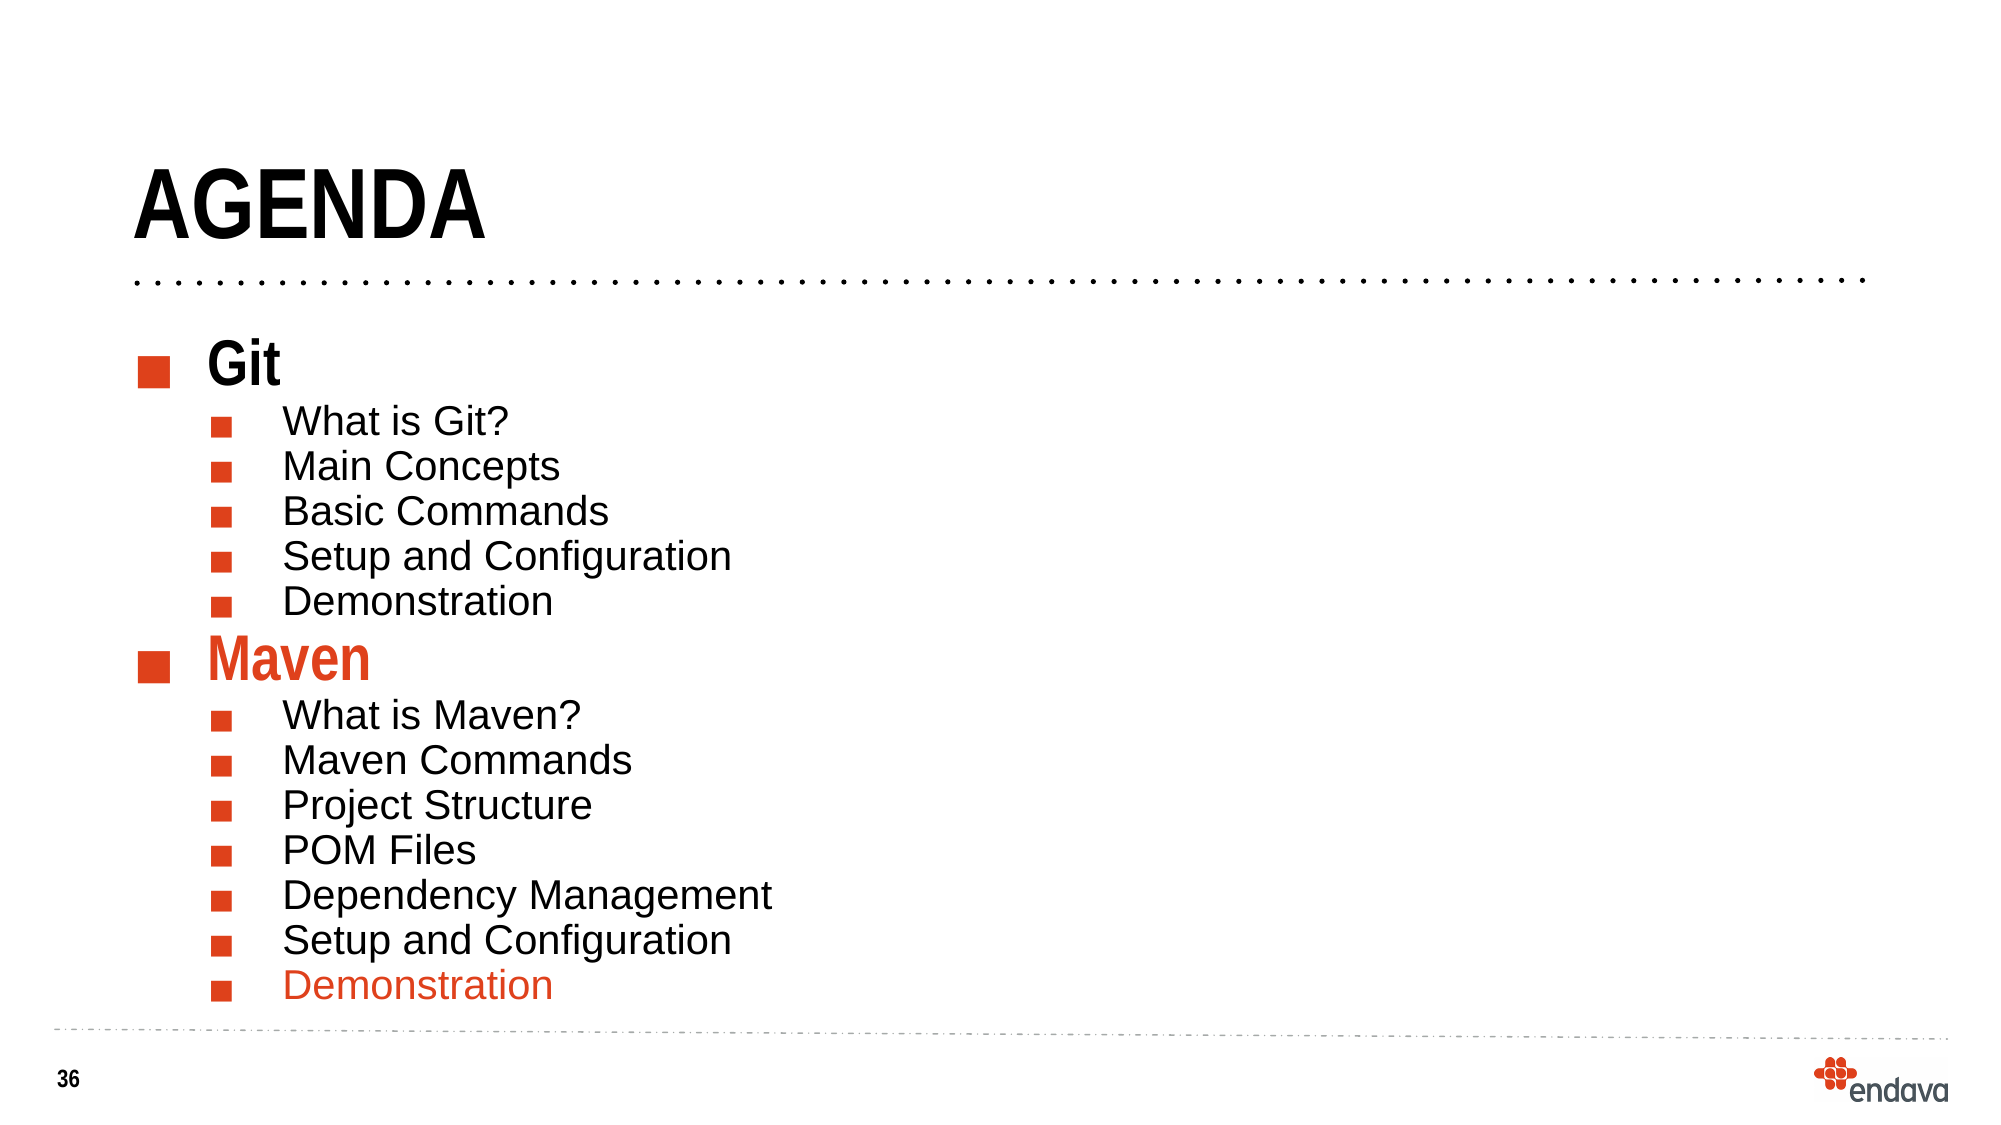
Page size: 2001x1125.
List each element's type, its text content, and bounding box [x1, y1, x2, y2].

title AGENDA [132, 163, 819, 272]
list Git What is Git? Main Concepts Basic Commands Setup and Configuration Demonstration Maven What is Maven? Maven Commands Project Structure POM Files Dependency Management Setup and Configuration Demonstration [132, 322, 1721, 1035]
picture [1814, 1057, 1948, 1102]
